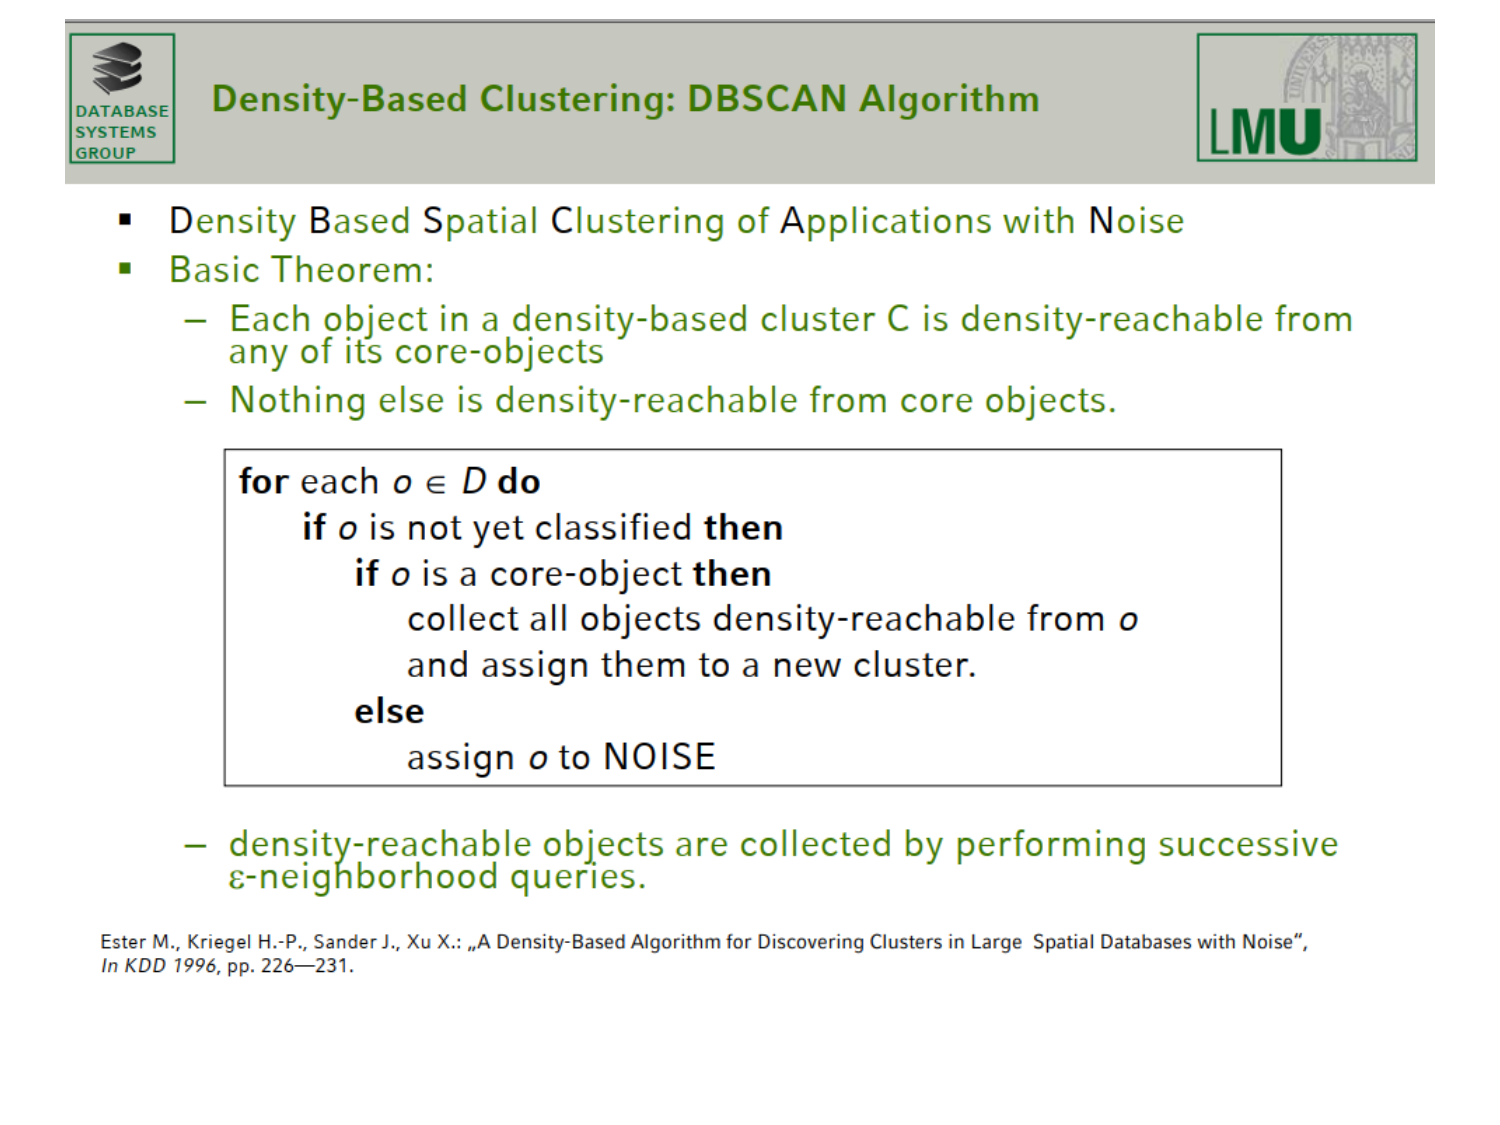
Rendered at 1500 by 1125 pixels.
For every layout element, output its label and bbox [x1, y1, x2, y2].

picture [65, 18, 1435, 978]
